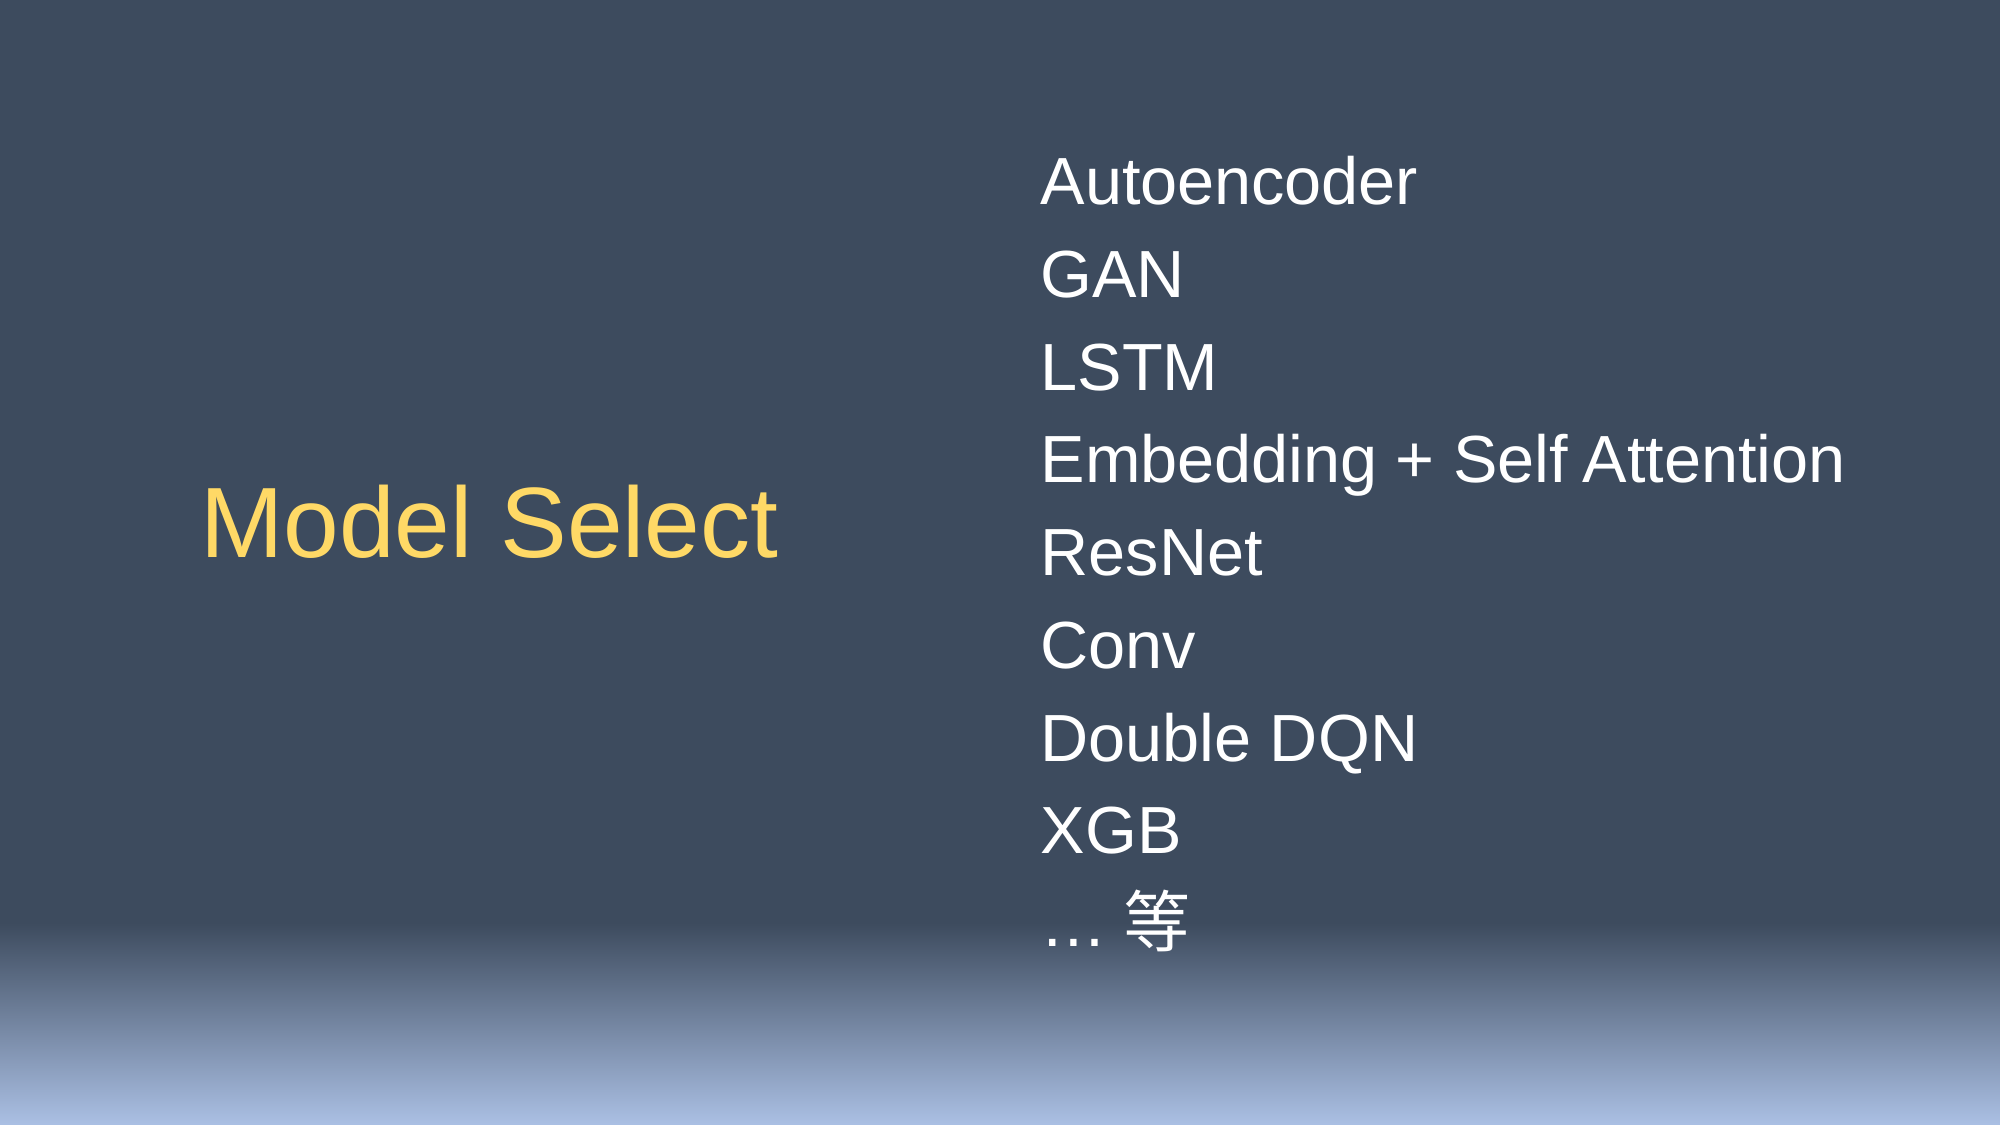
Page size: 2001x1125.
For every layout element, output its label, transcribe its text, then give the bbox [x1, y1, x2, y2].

text_box Model Select [134, 426, 845, 623]
text_box Autoencoder GAN LSTM Embedding + Self Attention ResNet Conv Double DQN XGB …等 [1025, 139, 2000, 986]
